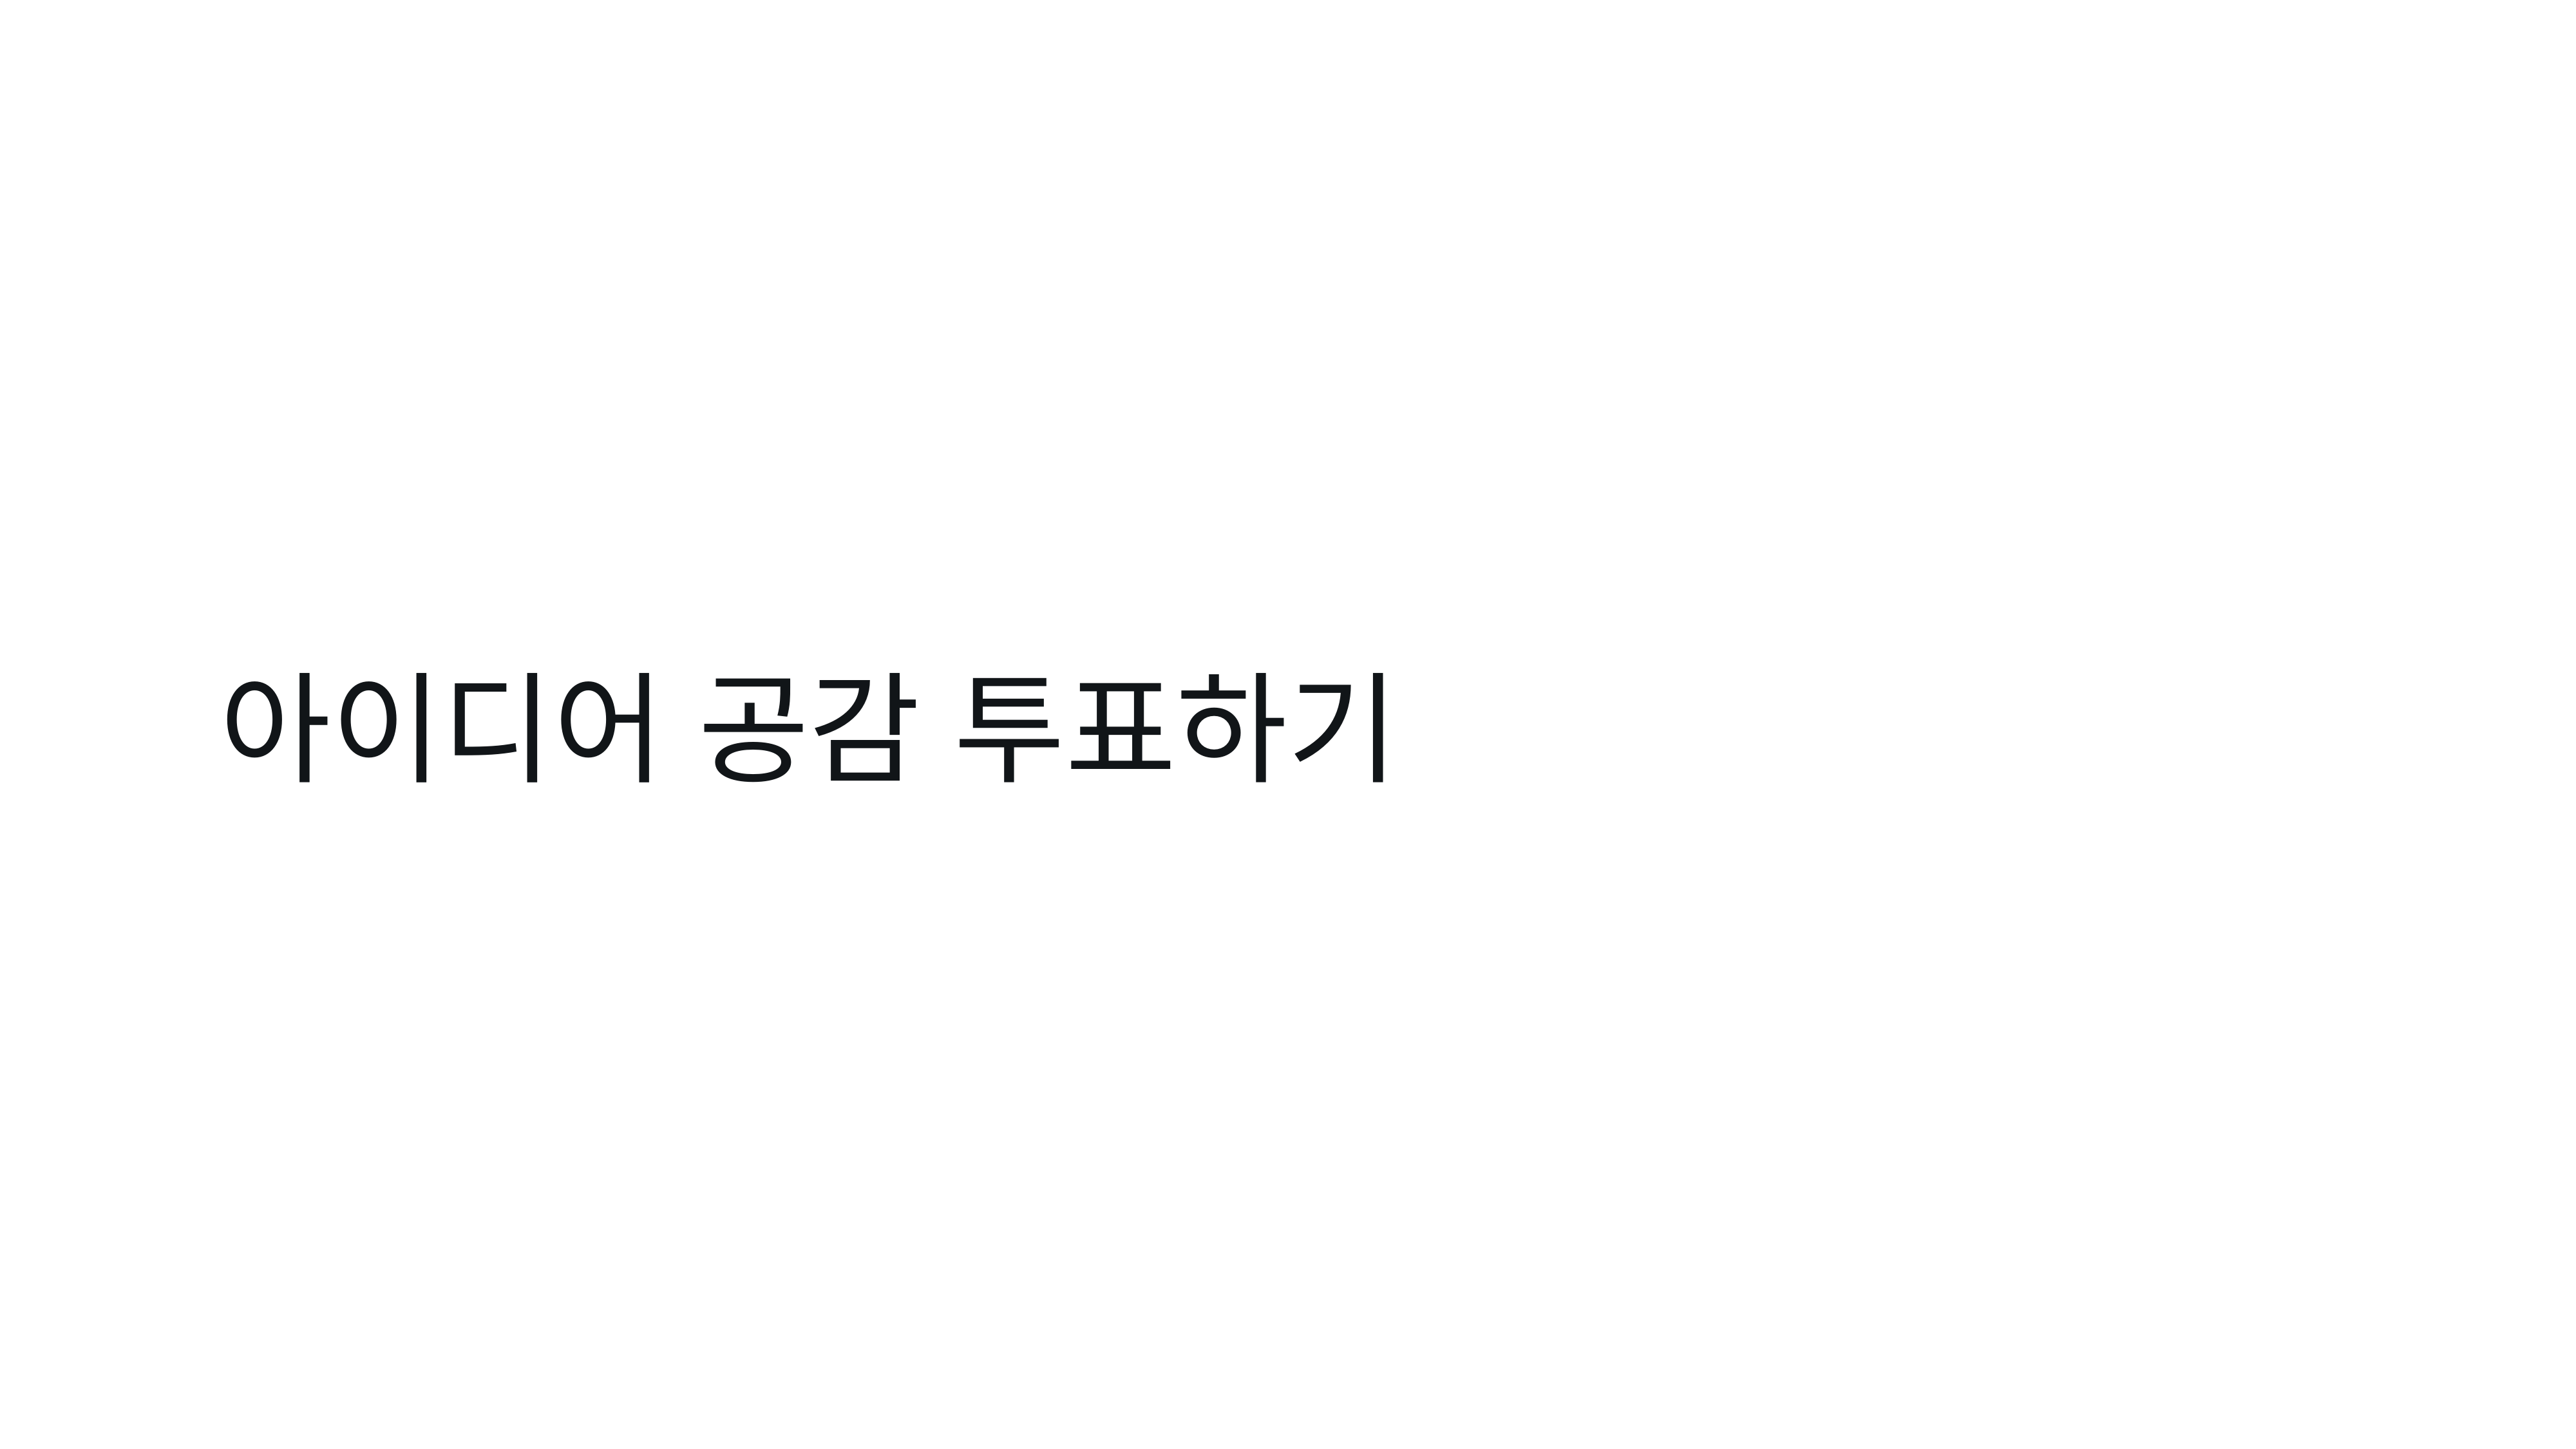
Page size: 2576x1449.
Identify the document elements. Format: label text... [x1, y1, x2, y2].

text_box 아이디어 공감 투표하기 [214, 647, 1539, 802]
